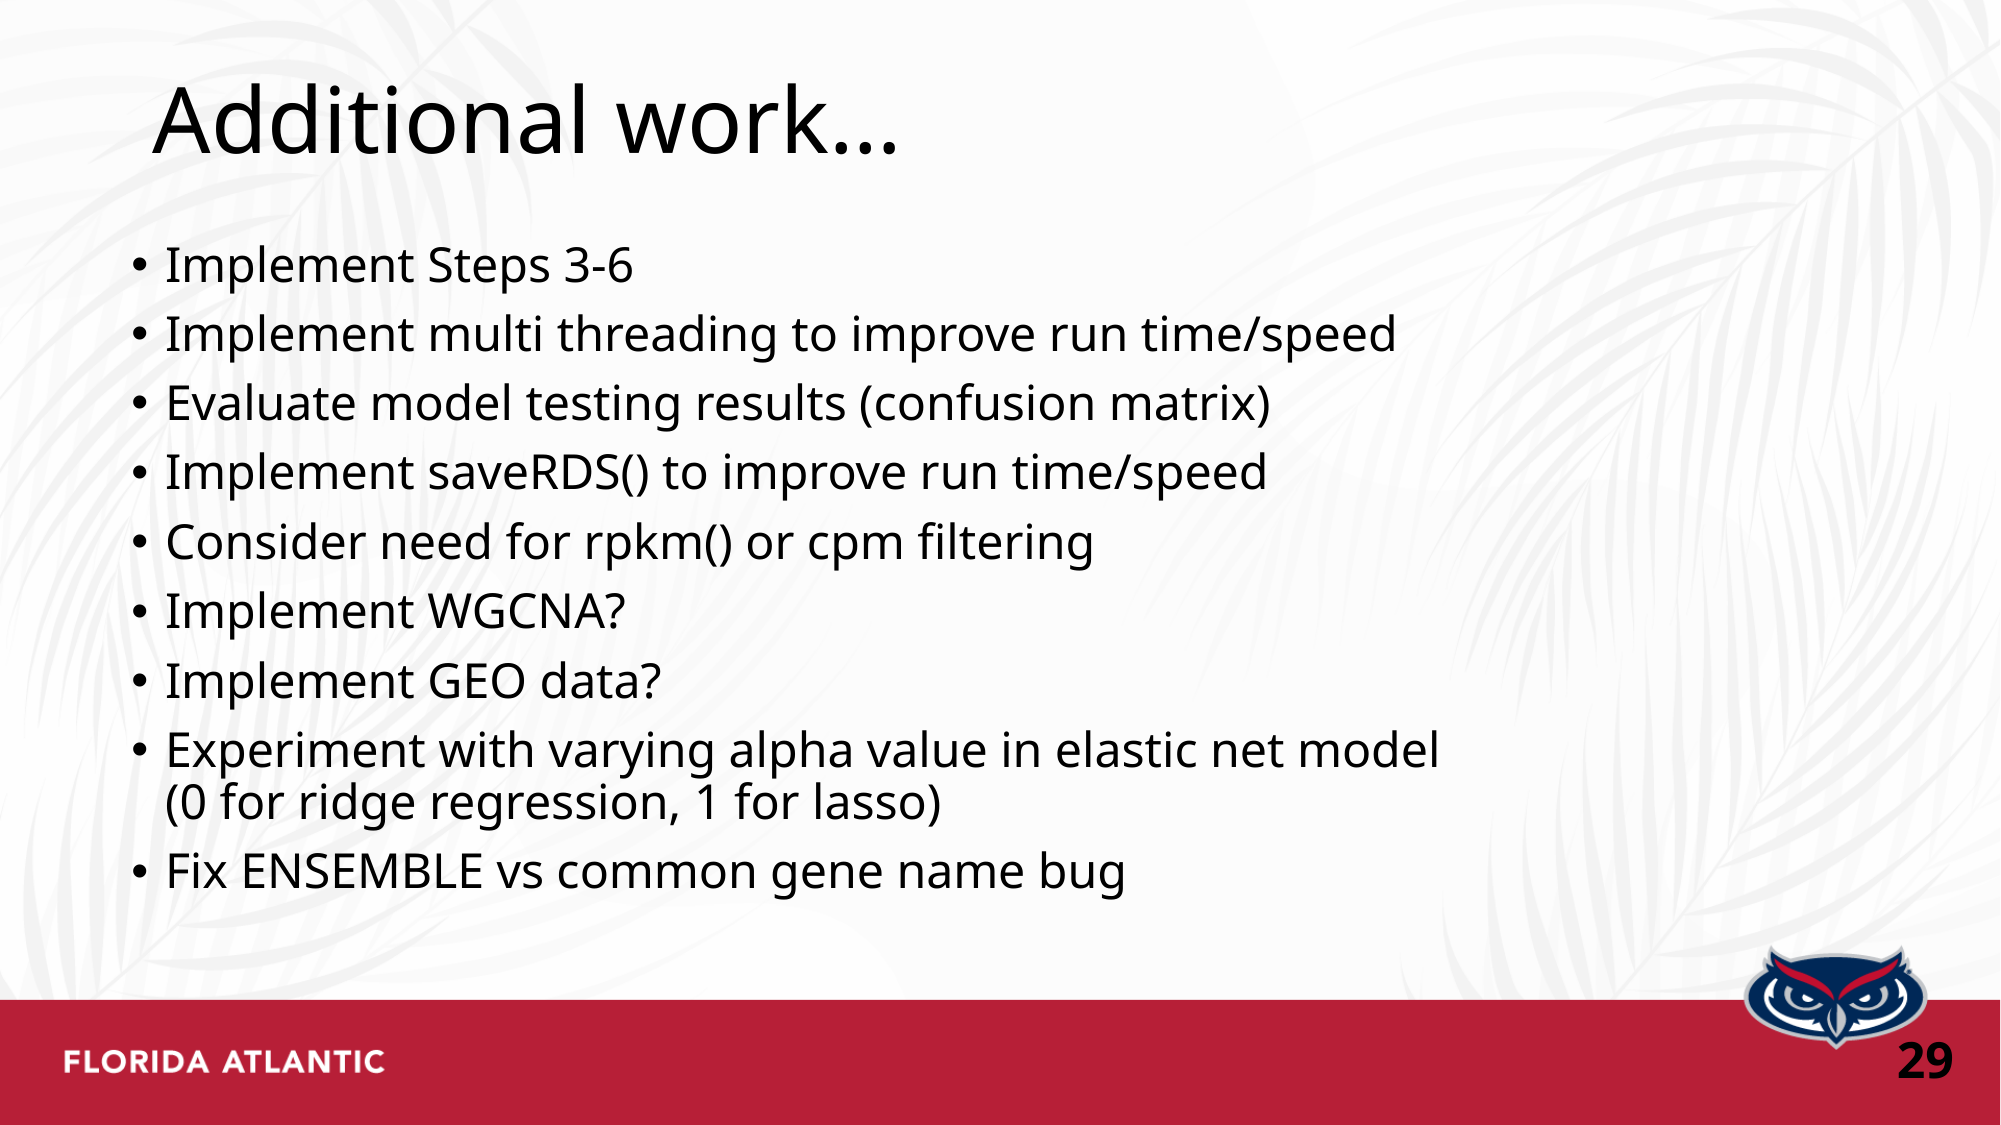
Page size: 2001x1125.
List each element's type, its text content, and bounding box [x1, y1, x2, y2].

title Additional work… [137, 15, 1863, 233]
picture [0, 0, 2001, 1125]
list Implement Steps 3-6 Implement multi threading to improve run time/speed Evaluate model testing results (confusion matrix) Implement saveRDS() to improve run time/speed Consider need for rpkm() or cpm filtering Implement WGCNA? Implement GEO data? Experiment with varying alpha value in elastic net model (0 for ridge regression, 1 for lasso) Fix ENSEMBLE vs common gene name bug [116, 232, 1842, 912]
slide_number 29 [1881, 1032, 2000, 1093]
